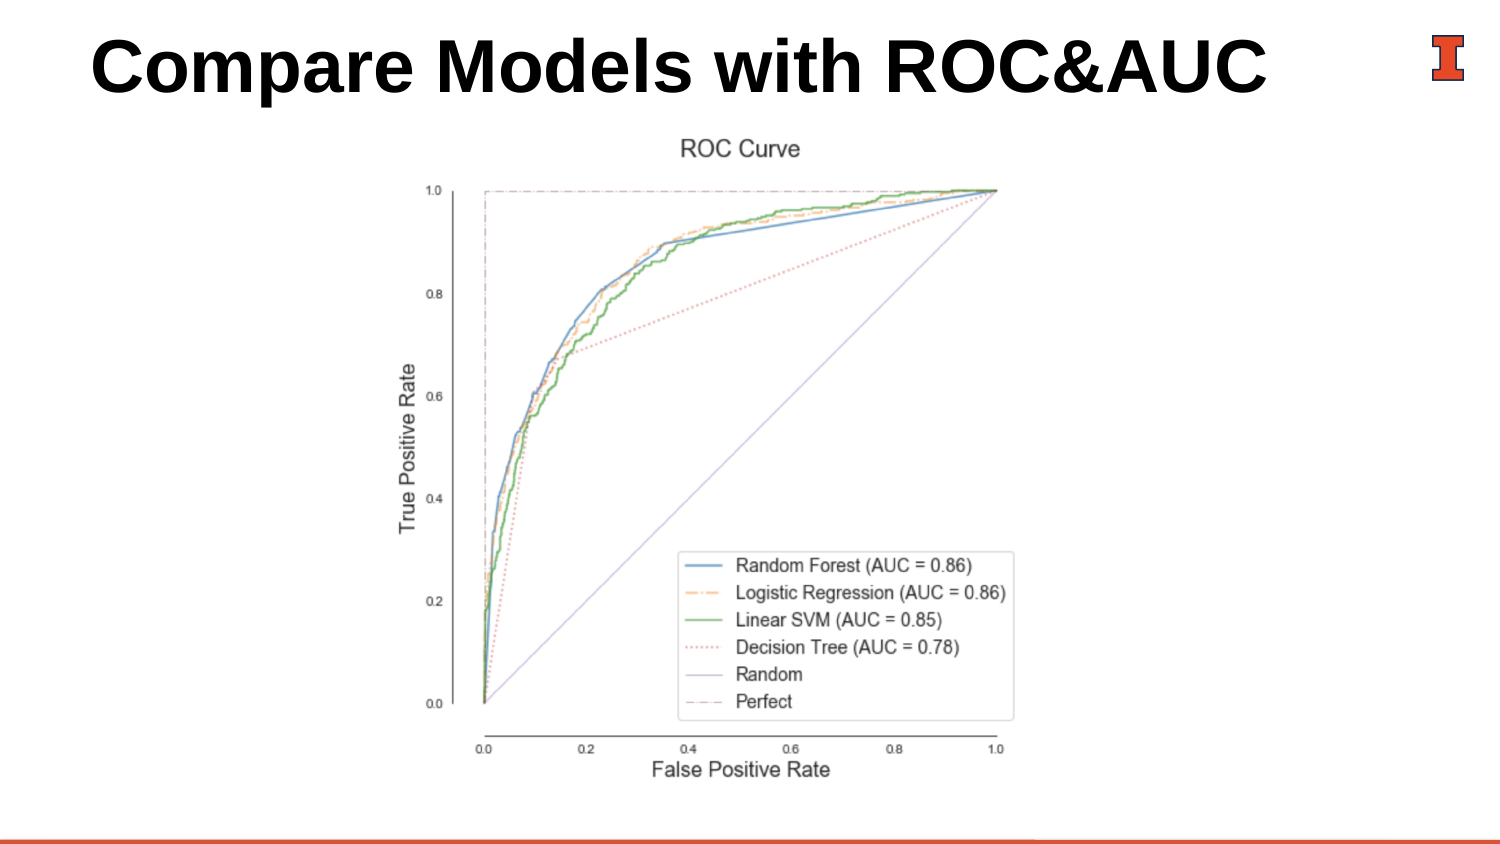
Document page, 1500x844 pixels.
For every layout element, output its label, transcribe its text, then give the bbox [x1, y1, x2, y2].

title Compare Models with ROC&AUC [75, 10, 1404, 128]
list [390, 127, 1088, 796]
picture [1432, 35, 1464, 81]
